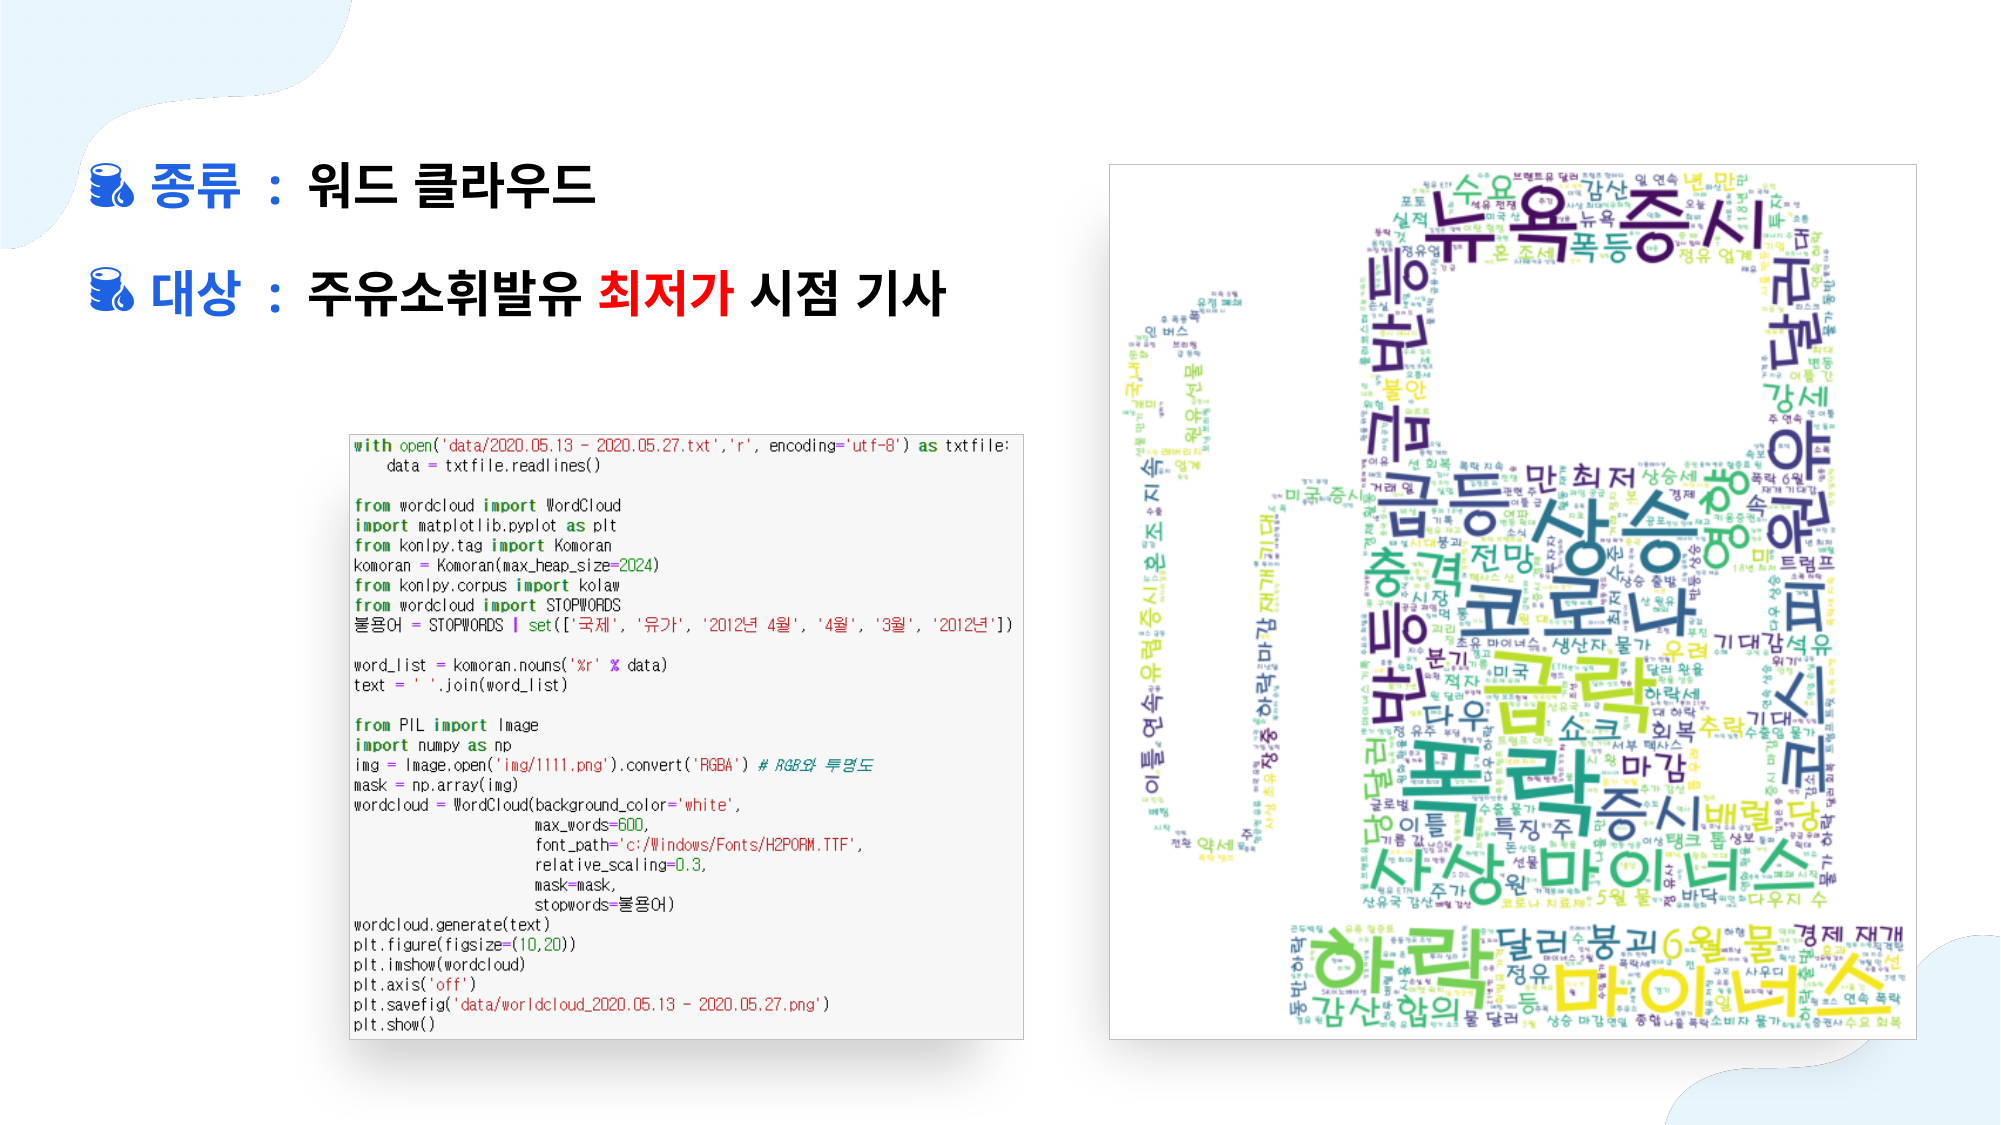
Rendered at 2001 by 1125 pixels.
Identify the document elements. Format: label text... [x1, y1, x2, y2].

text_box 종류 : 워드 클라우드 [135, 147, 733, 223]
picture [86, 266, 136, 313]
picture [0, 0, 352, 249]
picture [1109, 163, 2000, 1125]
picture [349, 434, 1024, 1040]
text_box 대상 : 주유소휘발유 최저가 시점 기사 [135, 255, 1109, 331]
